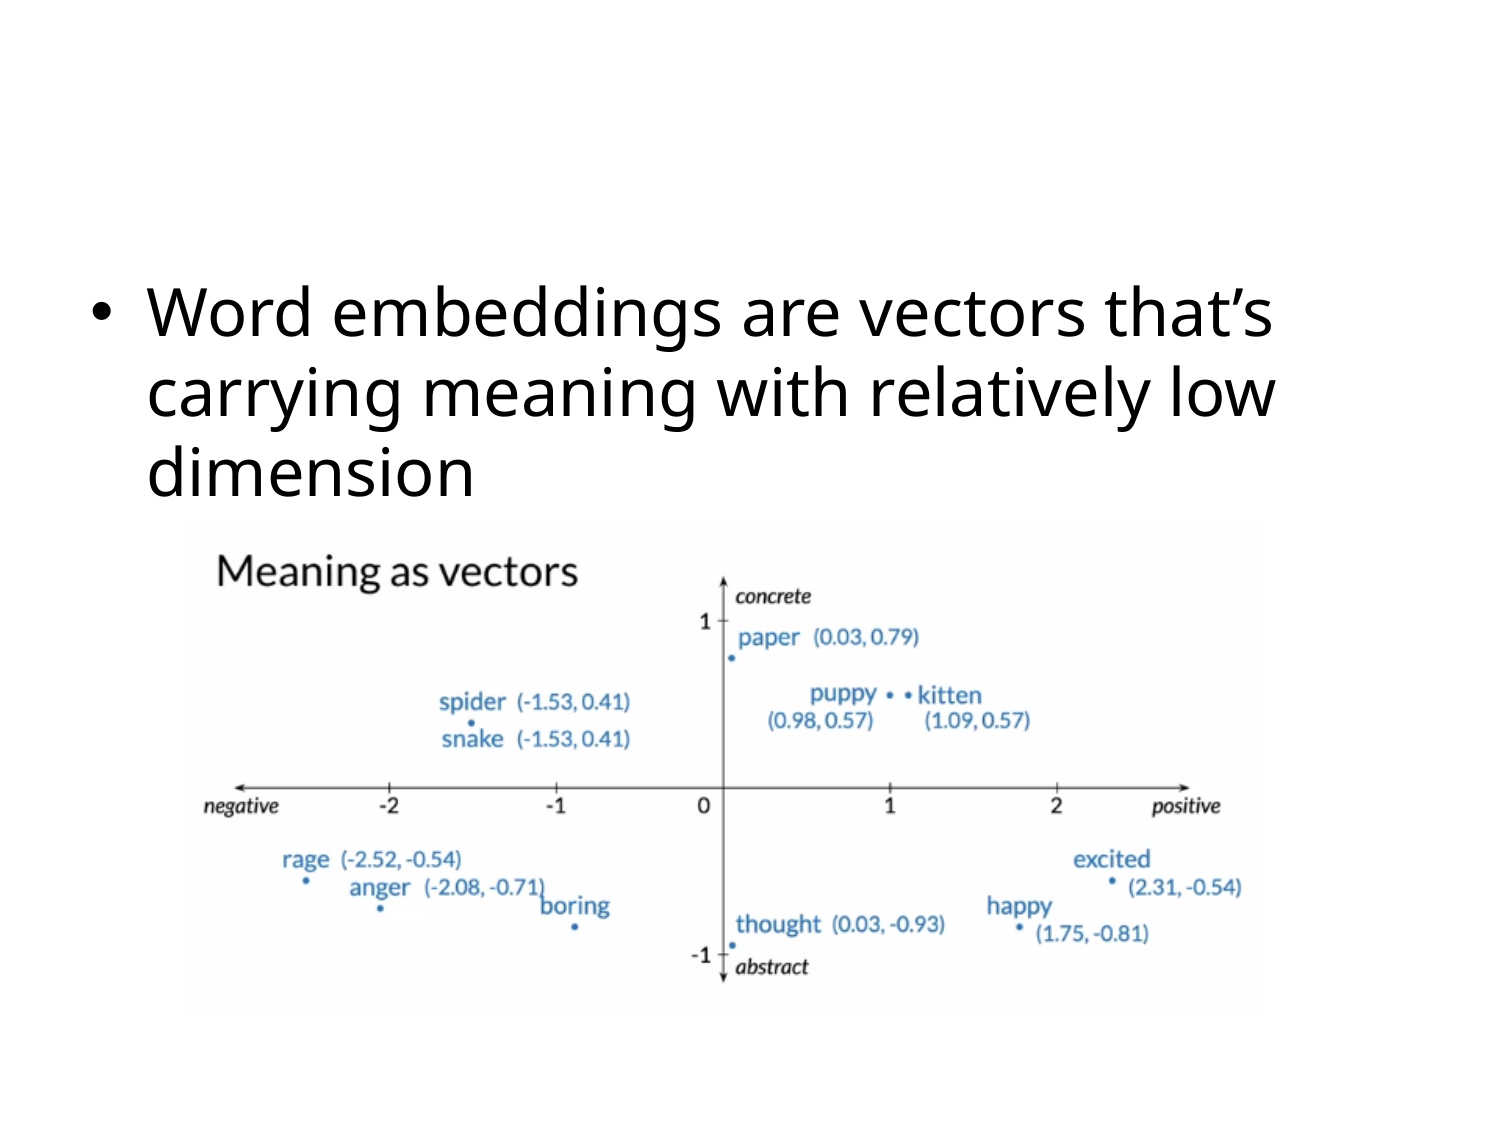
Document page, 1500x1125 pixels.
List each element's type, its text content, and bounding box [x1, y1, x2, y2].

picture [187, 521, 1263, 1010]
list Word embeddings are vectors that’s carrying meaning with relatively low dimension [75, 262, 1500, 1005]
